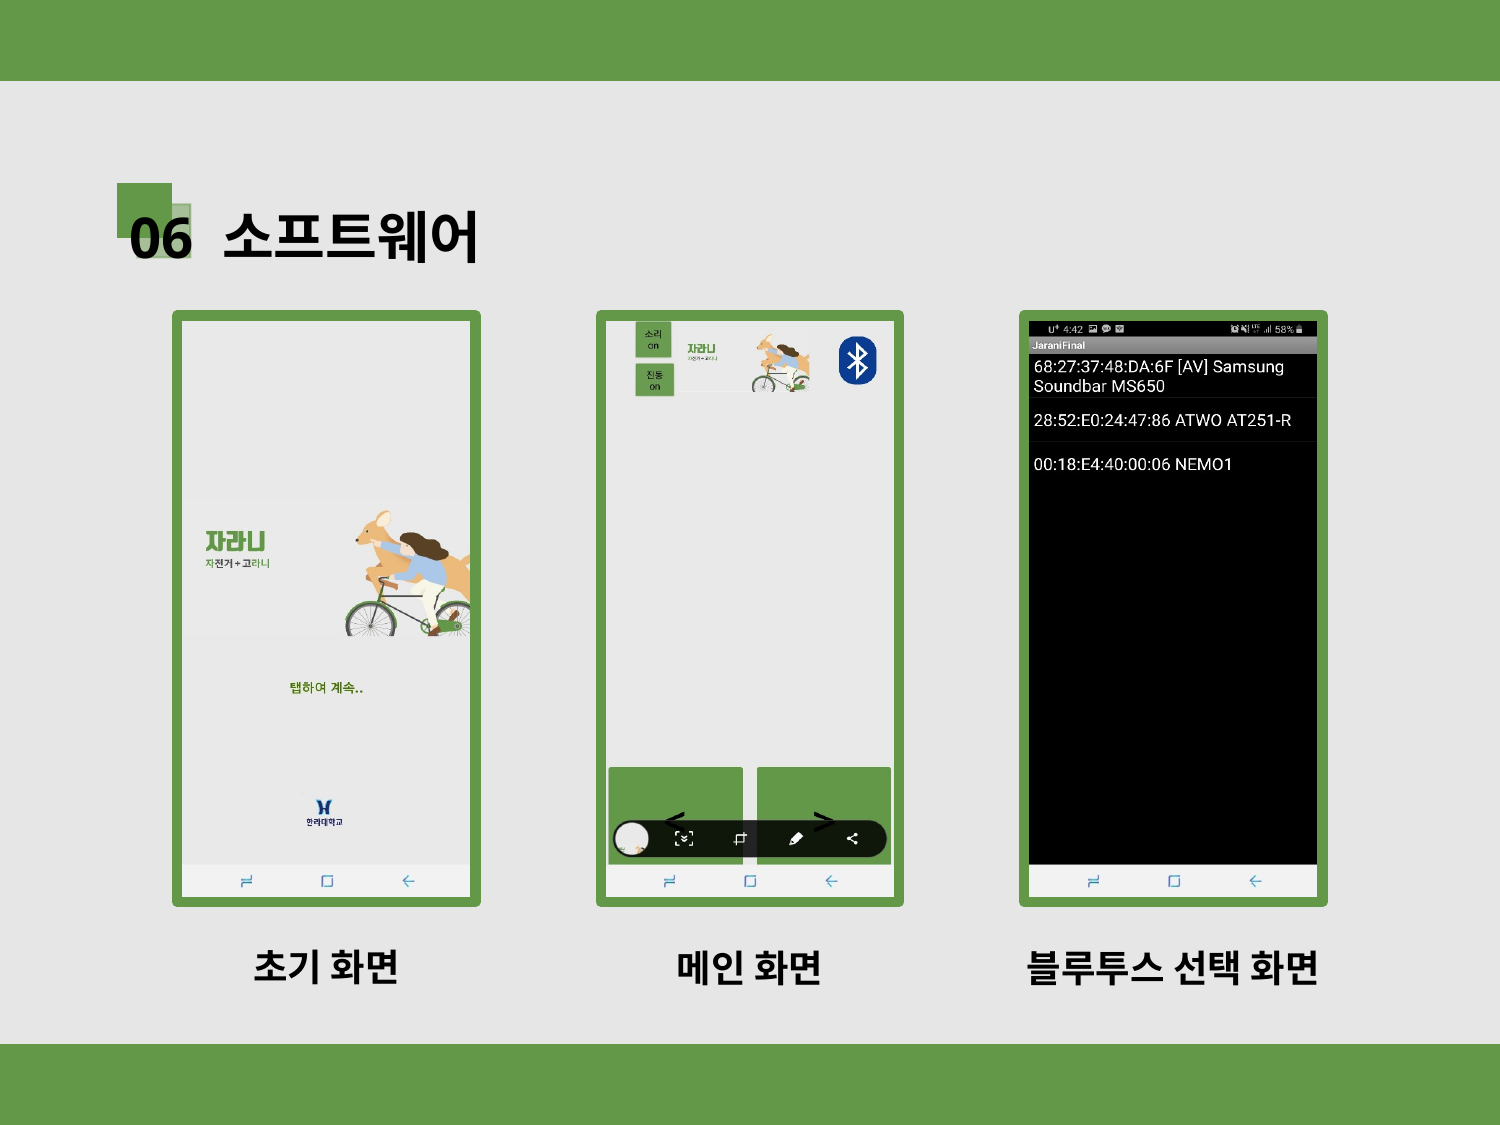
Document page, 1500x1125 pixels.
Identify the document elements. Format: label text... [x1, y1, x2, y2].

picture [182, 320, 471, 897]
text_box 메인 화면 [661, 937, 839, 997]
text_box 블루투스 선택 화면 [1011, 937, 1336, 997]
text_box 초기 화면 [217, 936, 436, 997]
picture [1029, 320, 1318, 897]
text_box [118, 184, 493, 279]
picture [605, 320, 894, 897]
